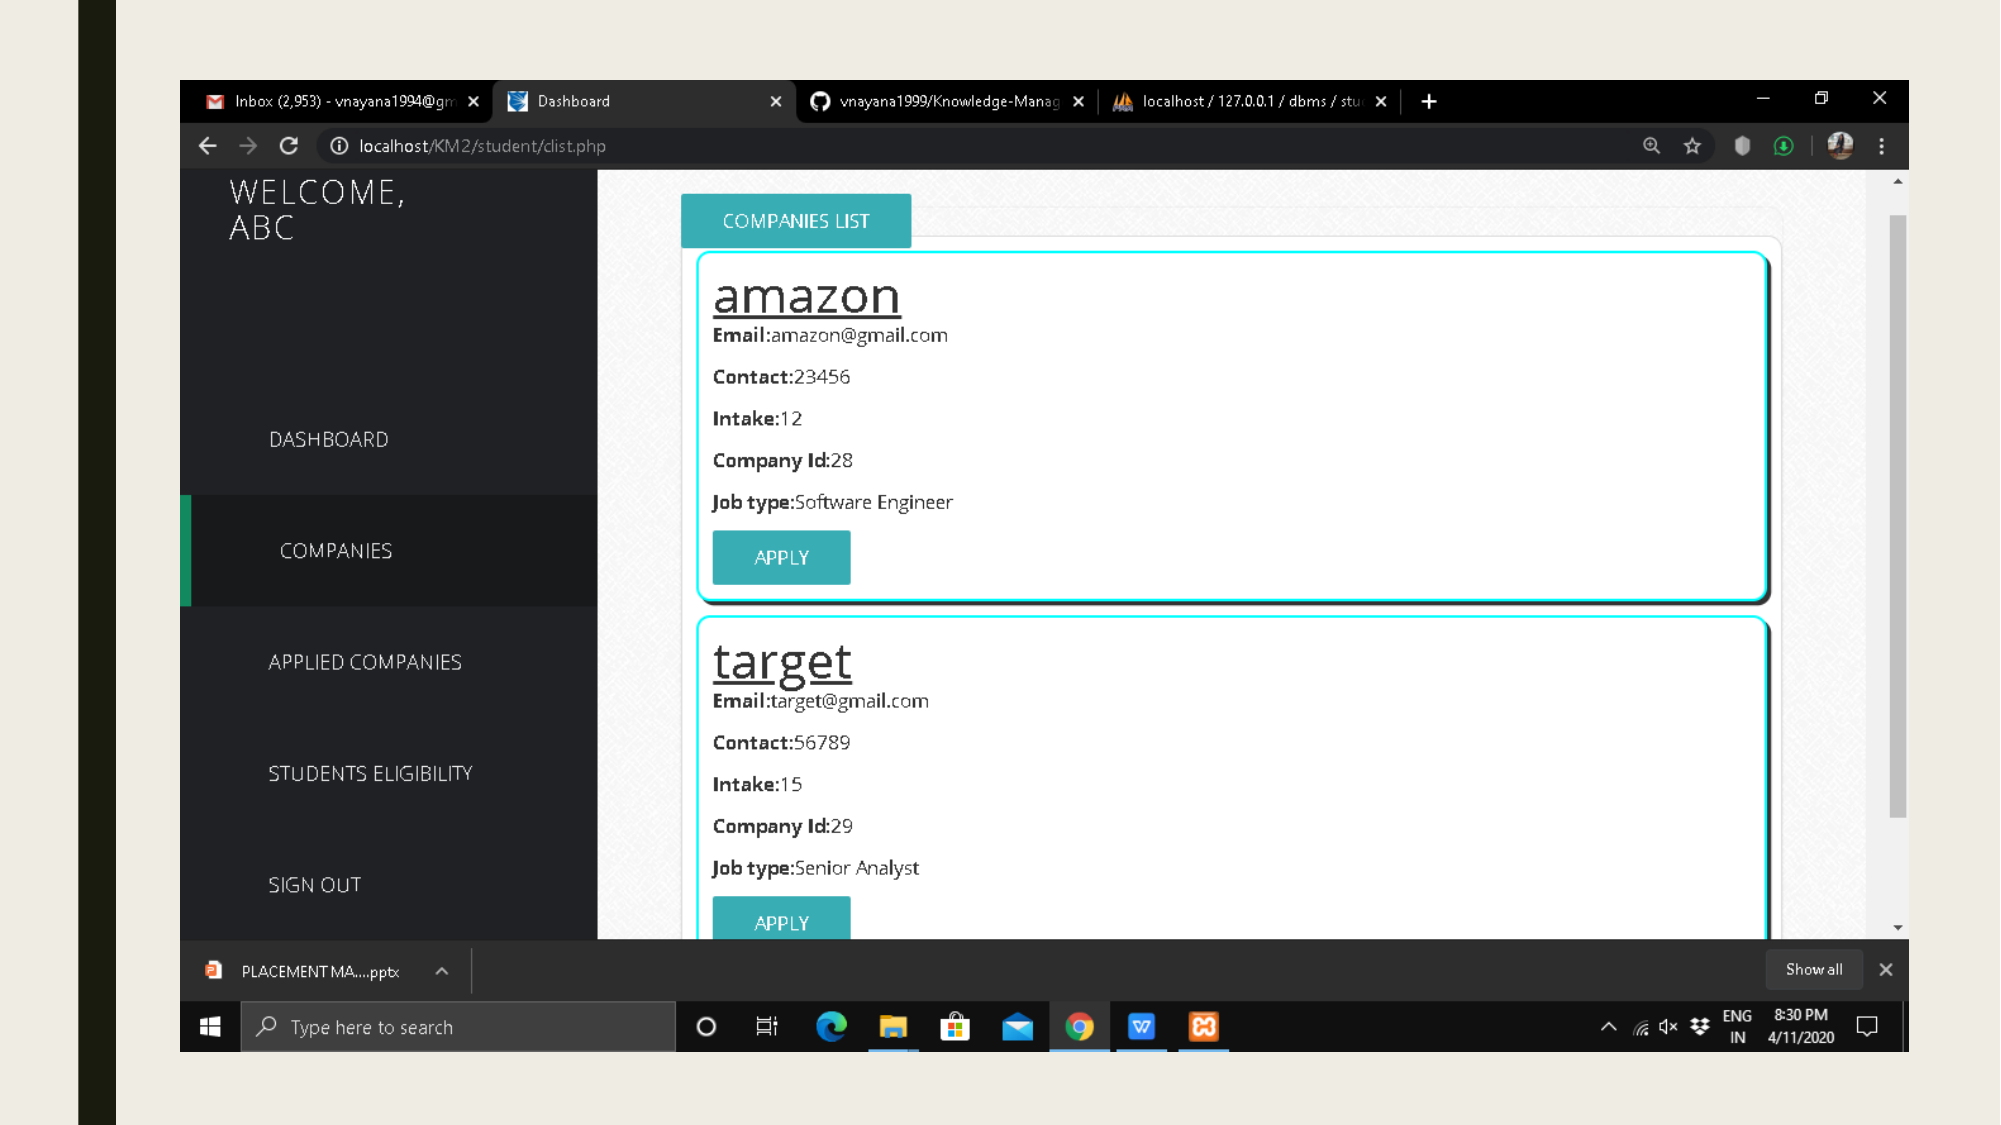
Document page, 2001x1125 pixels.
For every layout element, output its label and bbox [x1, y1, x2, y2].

list [180, 79, 1909, 1052]
